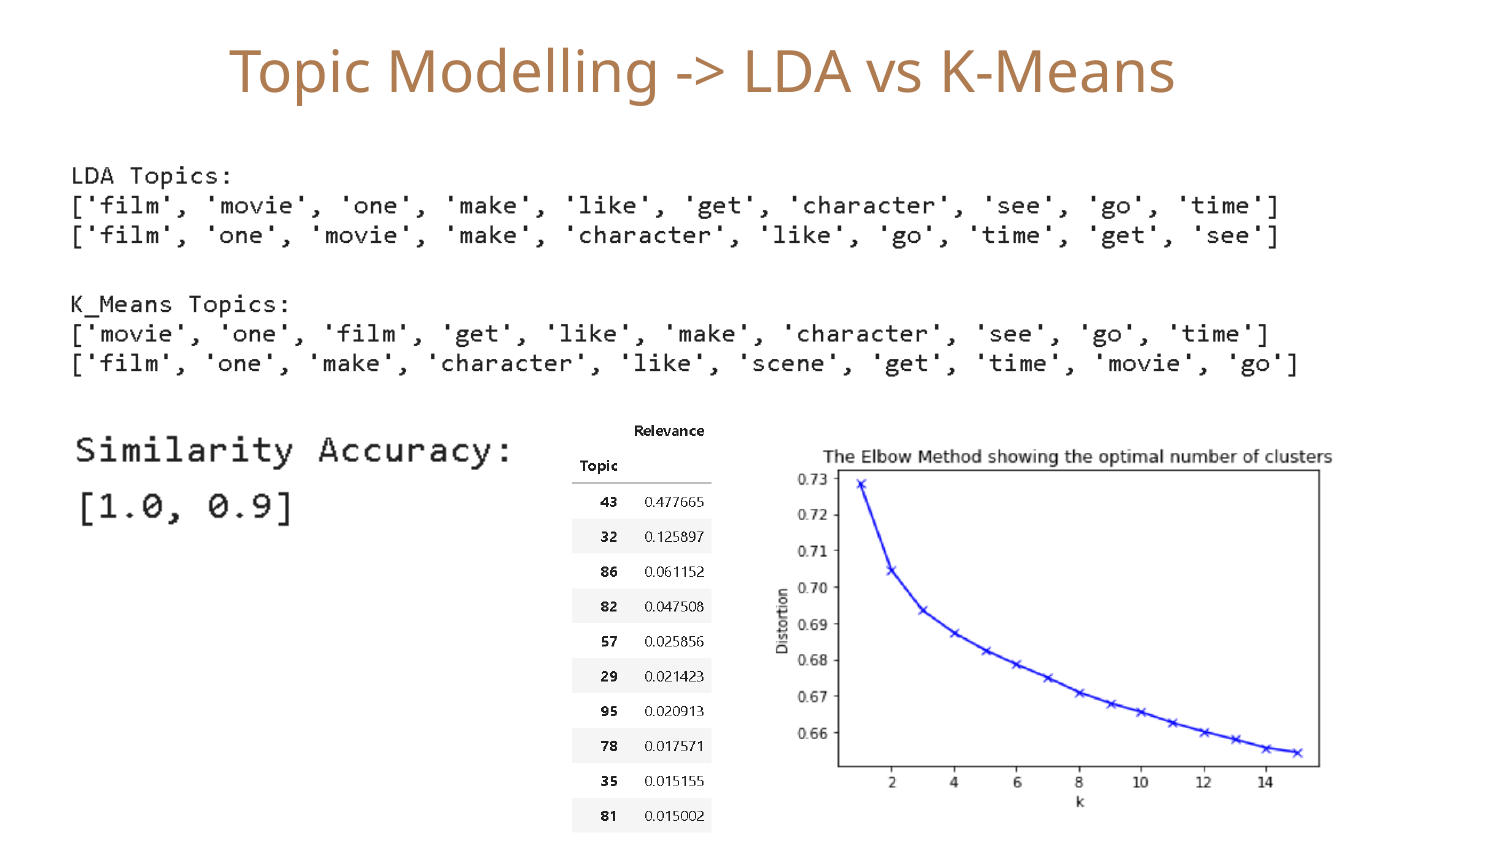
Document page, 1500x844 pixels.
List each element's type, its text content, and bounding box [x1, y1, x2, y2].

picture [64, 287, 1317, 393]
picture [563, 416, 714, 835]
picture [64, 153, 1308, 264]
picture [64, 416, 531, 539]
picture [771, 433, 1345, 819]
title Topic Modelling -> LDA vs K-Means [214, 18, 1268, 135]
